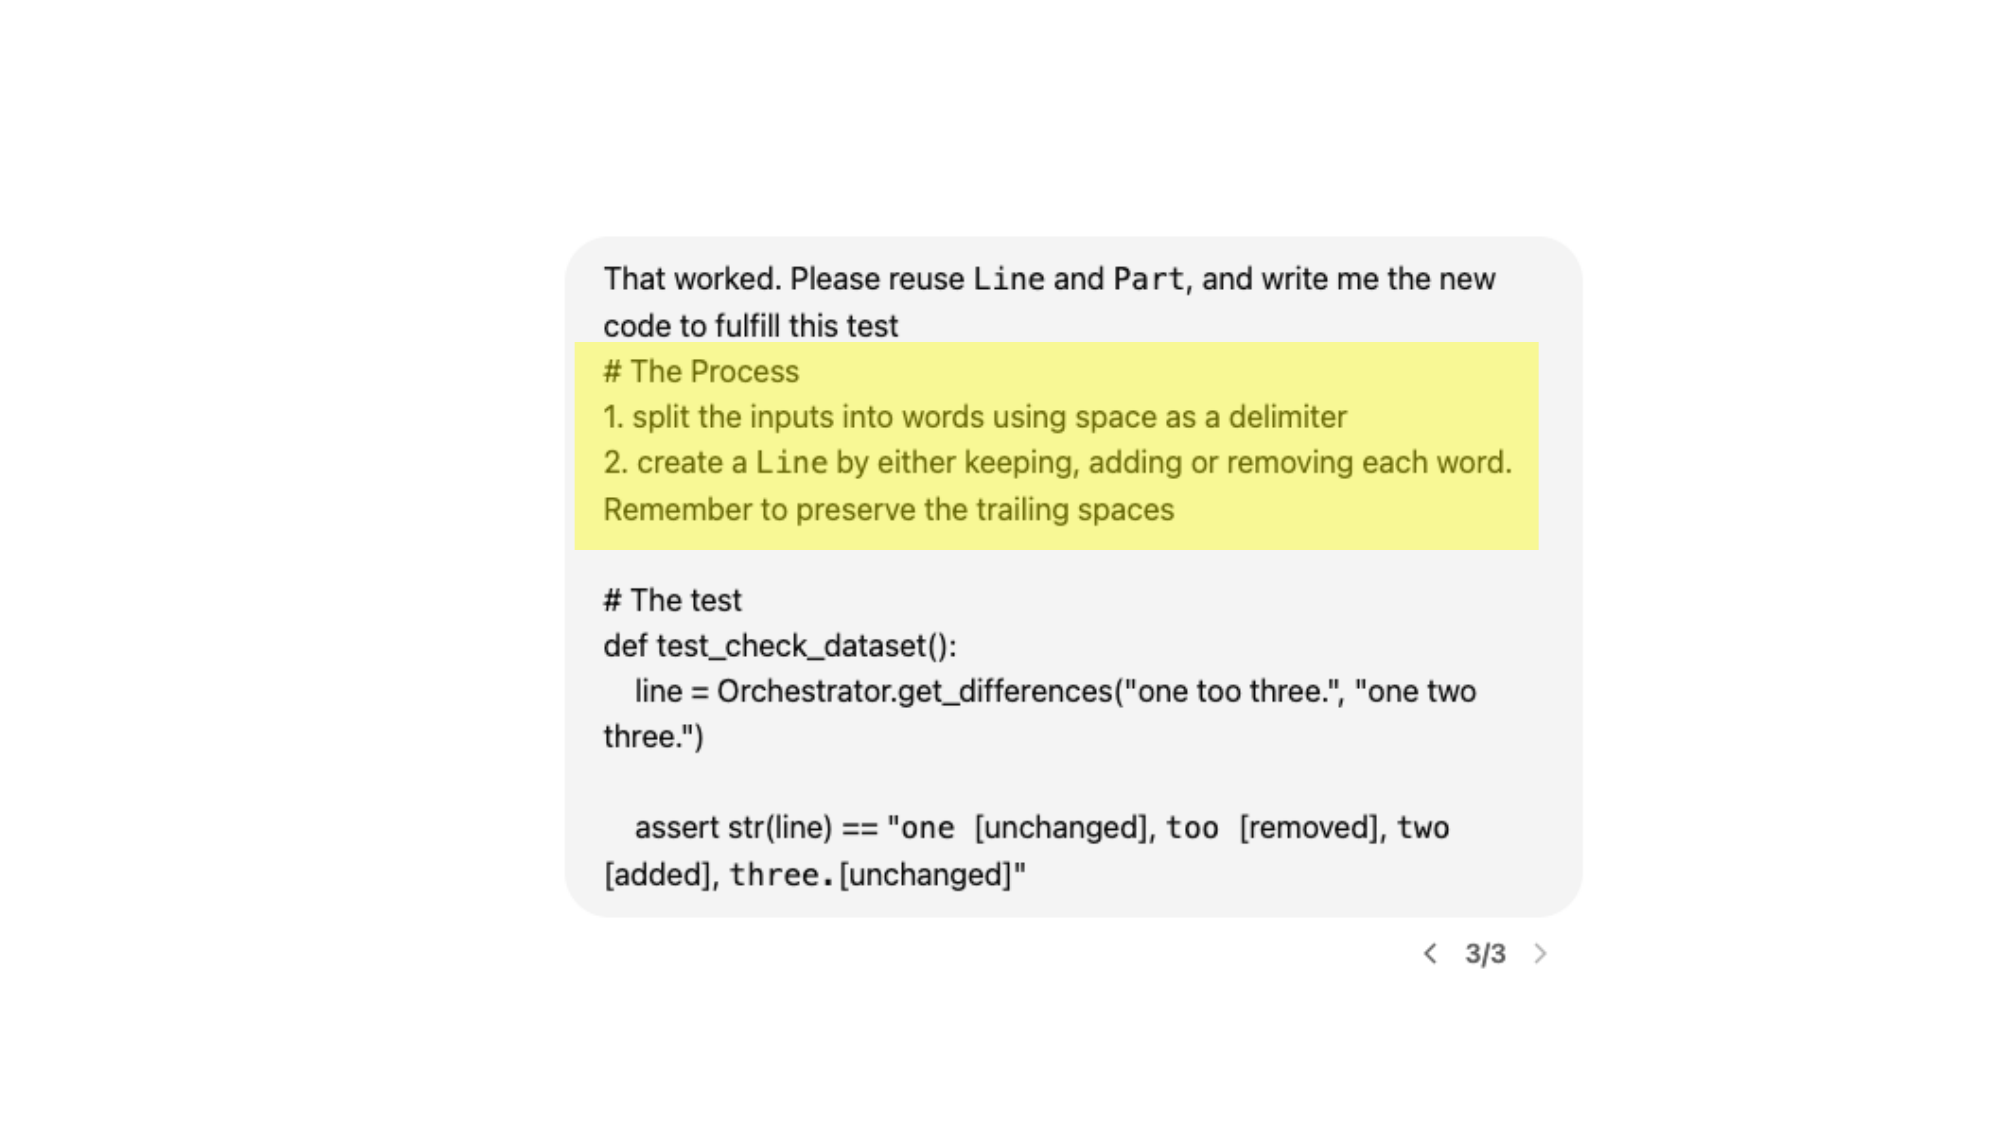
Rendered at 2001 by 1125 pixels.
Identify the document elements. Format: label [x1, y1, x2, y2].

picture [165, 217, 1641, 1004]
